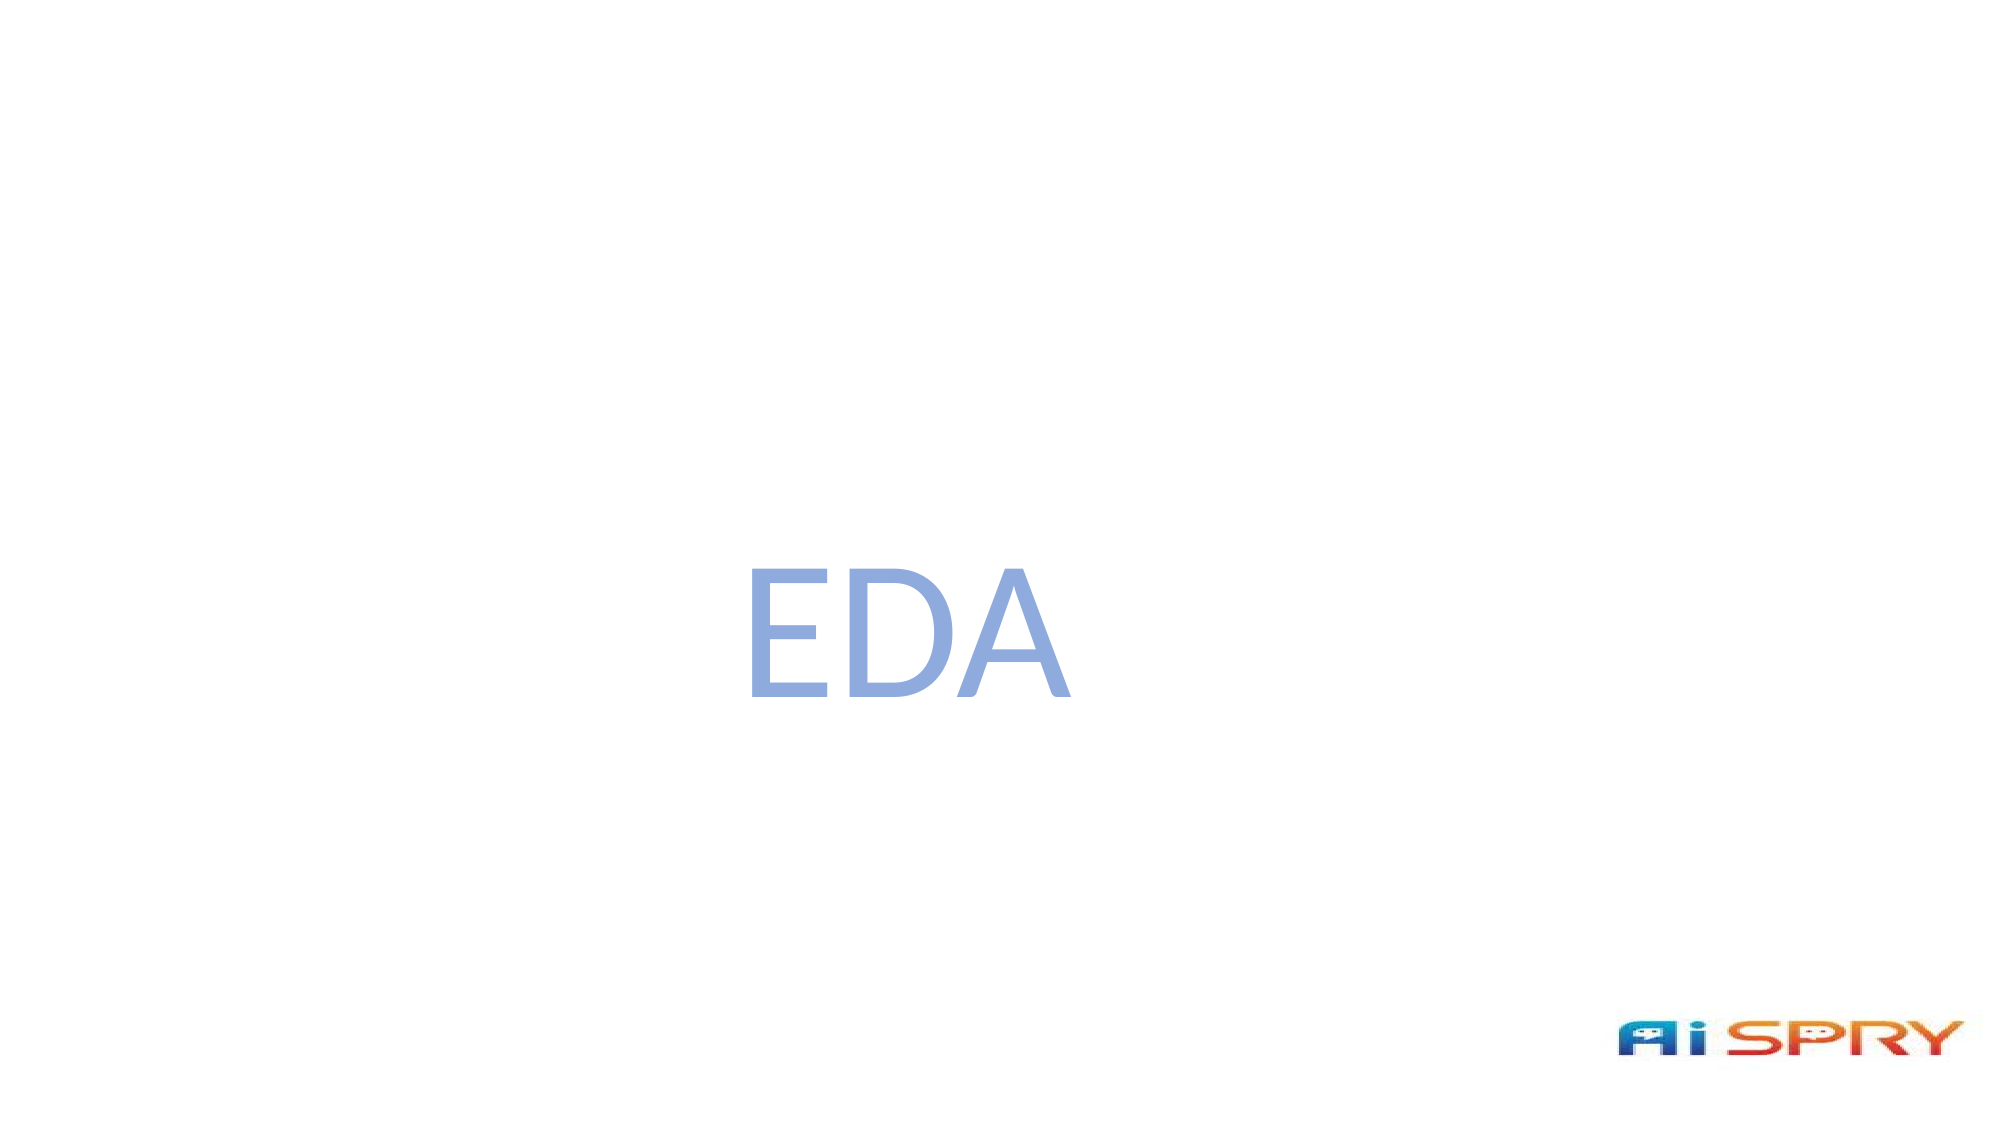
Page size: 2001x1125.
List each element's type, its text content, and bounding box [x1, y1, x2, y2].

title EDA [0, 0, 2000, 749]
picture [1584, 950, 2000, 1125]
